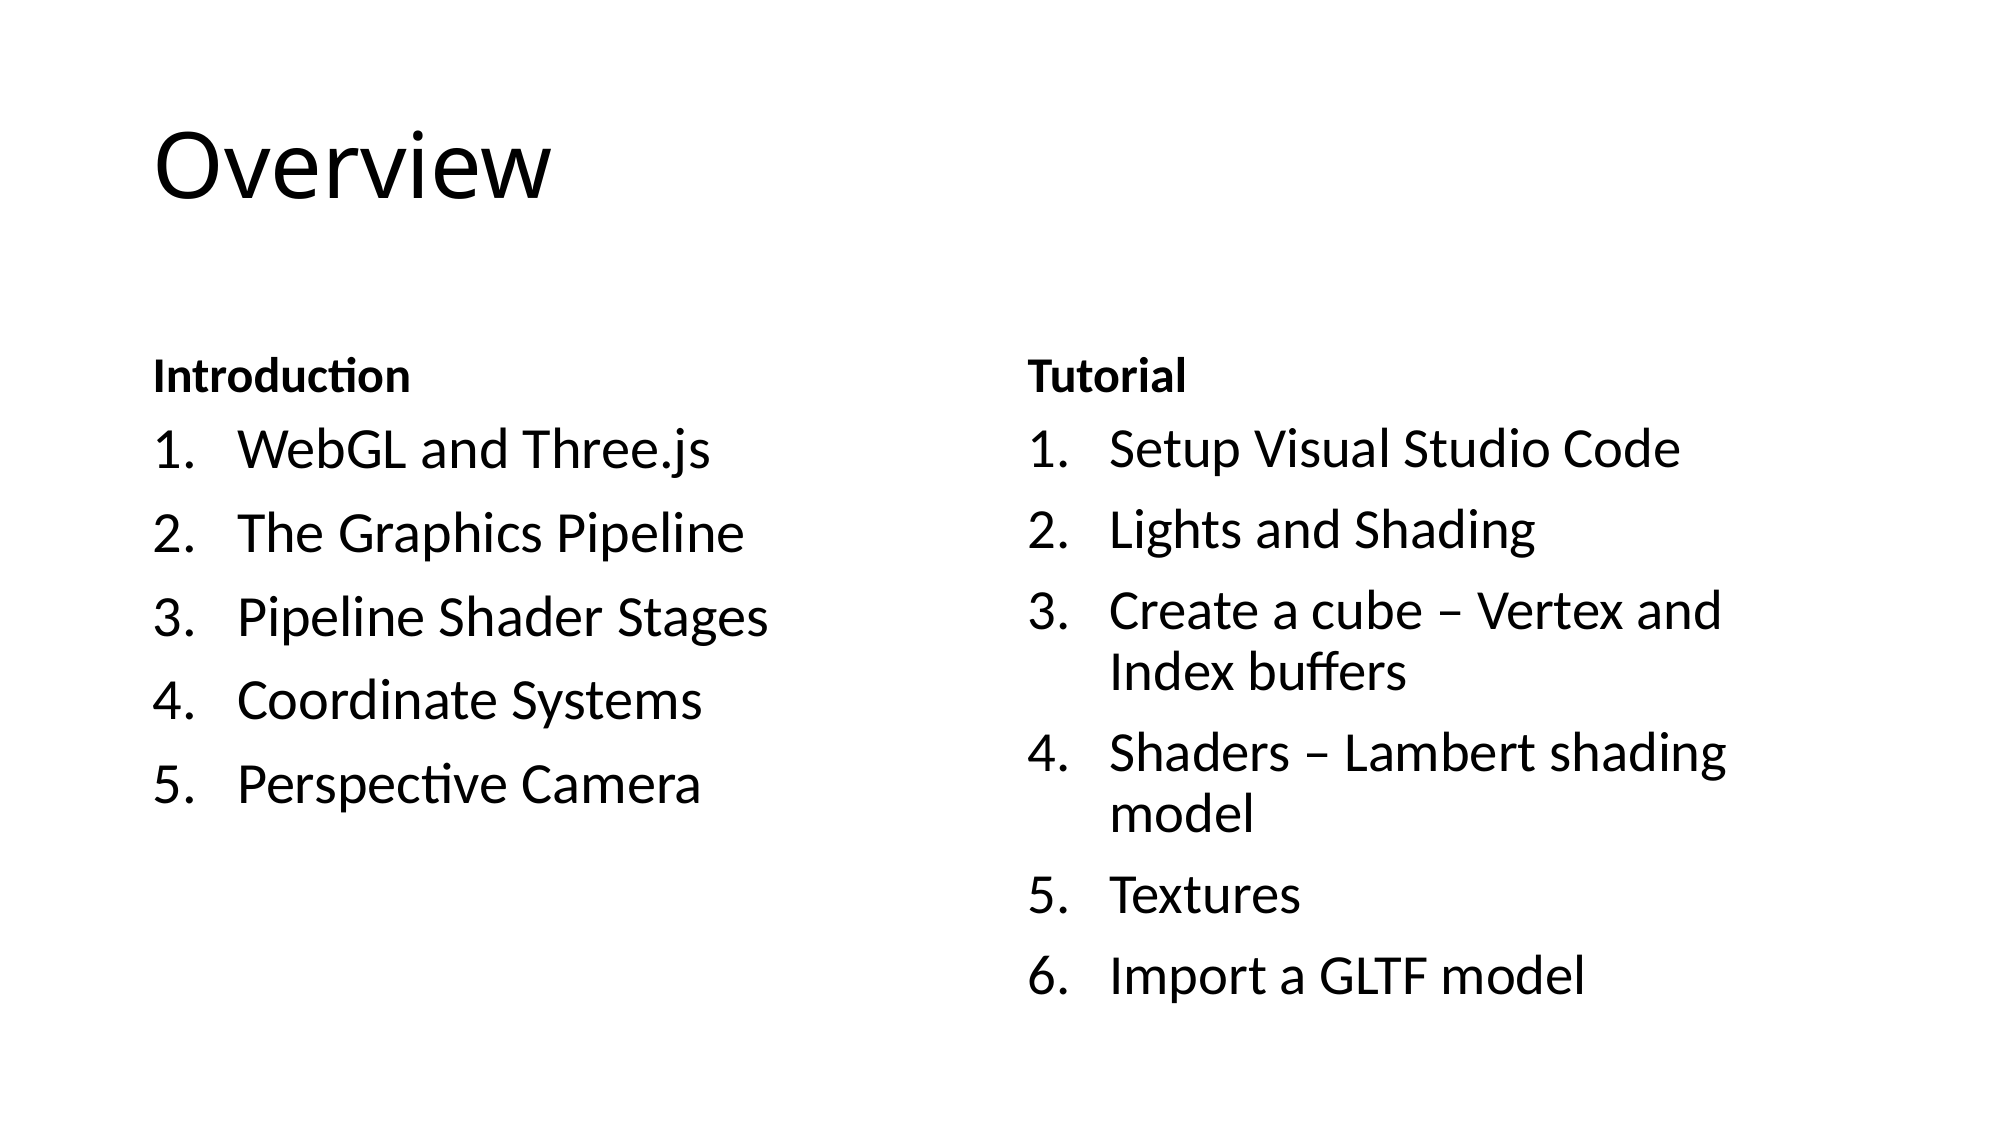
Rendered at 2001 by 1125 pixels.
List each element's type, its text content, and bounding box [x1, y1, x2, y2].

list Introduction [137, 275, 984, 410]
list WebGL and Three.js The Graphics Pipeline Pipeline Shader Stages Coordinate Systems Perspective Camera [137, 410, 984, 1016]
list Setup Visual Studio Code Lights and Shading Create a cube – Vertex and Index buffers Shaders – Lambert shading model Textures Import a GLTF model [1012, 410, 1863, 1016]
list Tutorial [1012, 275, 1863, 410]
title Overview [137, 59, 1863, 278]
